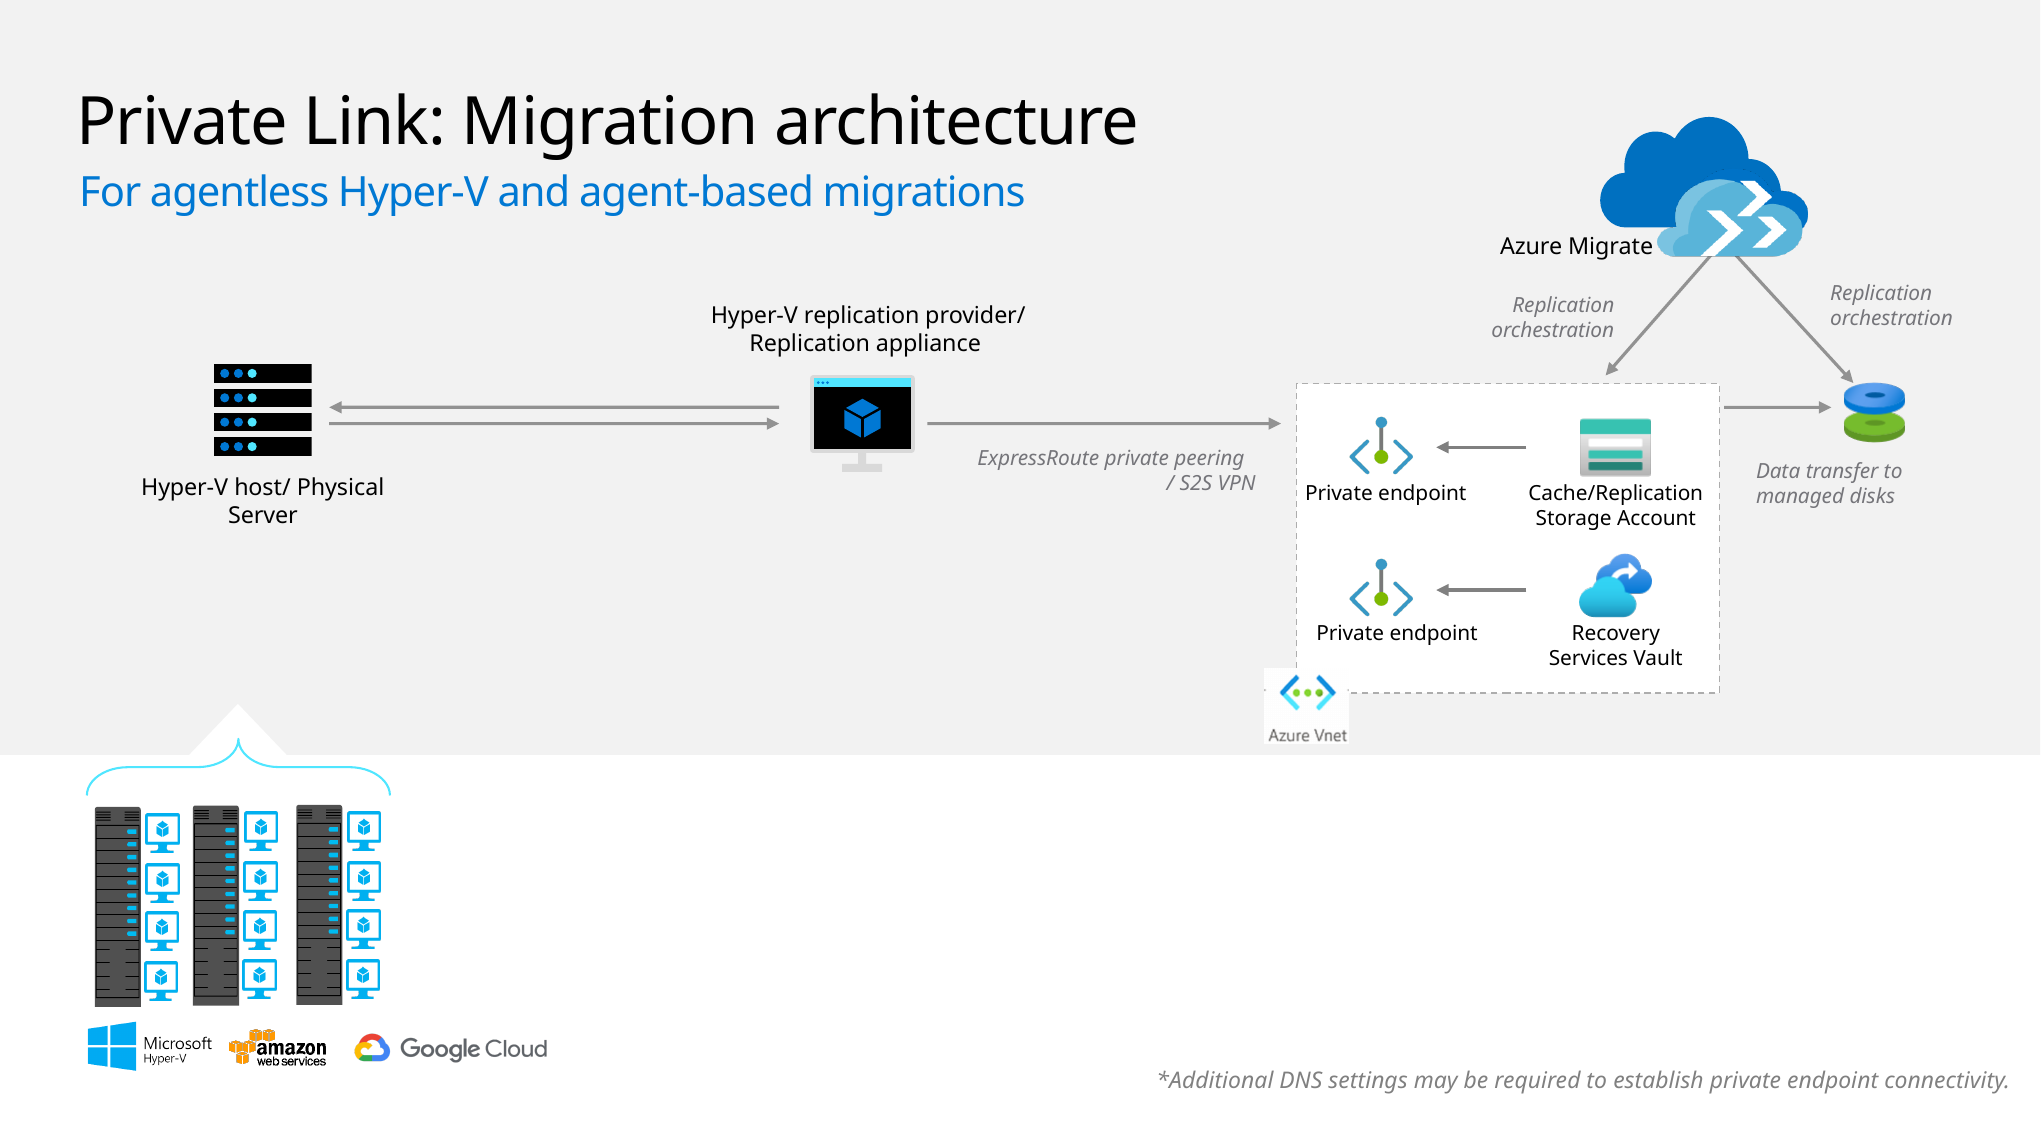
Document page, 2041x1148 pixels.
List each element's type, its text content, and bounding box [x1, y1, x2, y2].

text_box Hyper-V host/ Physical Server [120, 465, 406, 536]
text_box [809, 374, 916, 473]
text_box Replication orchestration [1427, 284, 1605, 375]
text_box [1296, 383, 1720, 694]
picture [83, 1016, 223, 1076]
text_box Private Link: Migration architecture [76, 72, 1968, 209]
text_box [1605, 283, 1720, 376]
text_box Private endpoint [1296, 612, 1499, 653]
picture [1264, 668, 1349, 744]
picture [1838, 375, 1911, 448]
text_box [86, 738, 390, 796]
text_box Cache/Replication Storage Account [1499, 472, 1732, 538]
text_box [0, 0, 2041, 755]
picture [1578, 409, 1653, 485]
text_box [183, 703, 293, 762]
text_box Replication orchestration [1854, 272, 2011, 363]
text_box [229, 989, 551, 1117]
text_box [328, 406, 780, 424]
picture [1579, 549, 1653, 622]
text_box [1727, 245, 1854, 384]
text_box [1599, 116, 1809, 283]
picture [1348, 414, 1413, 478]
text_box ExpressRoute private peering / S2S VPN [912, 437, 1271, 503]
text_box Recovery Services Vault [1514, 612, 1717, 677]
text_box Azure Migrate [1433, 224, 1599, 267]
text_box Data transfer to managed disks [1741, 449, 1962, 540]
picture [1348, 556, 1413, 621]
picture [213, 363, 312, 456]
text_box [94, 804, 382, 1008]
text_box Private endpoint [1281, 472, 1491, 513]
text_box Hyper-V replication provider/ Replication appliance [655, 293, 1082, 364]
